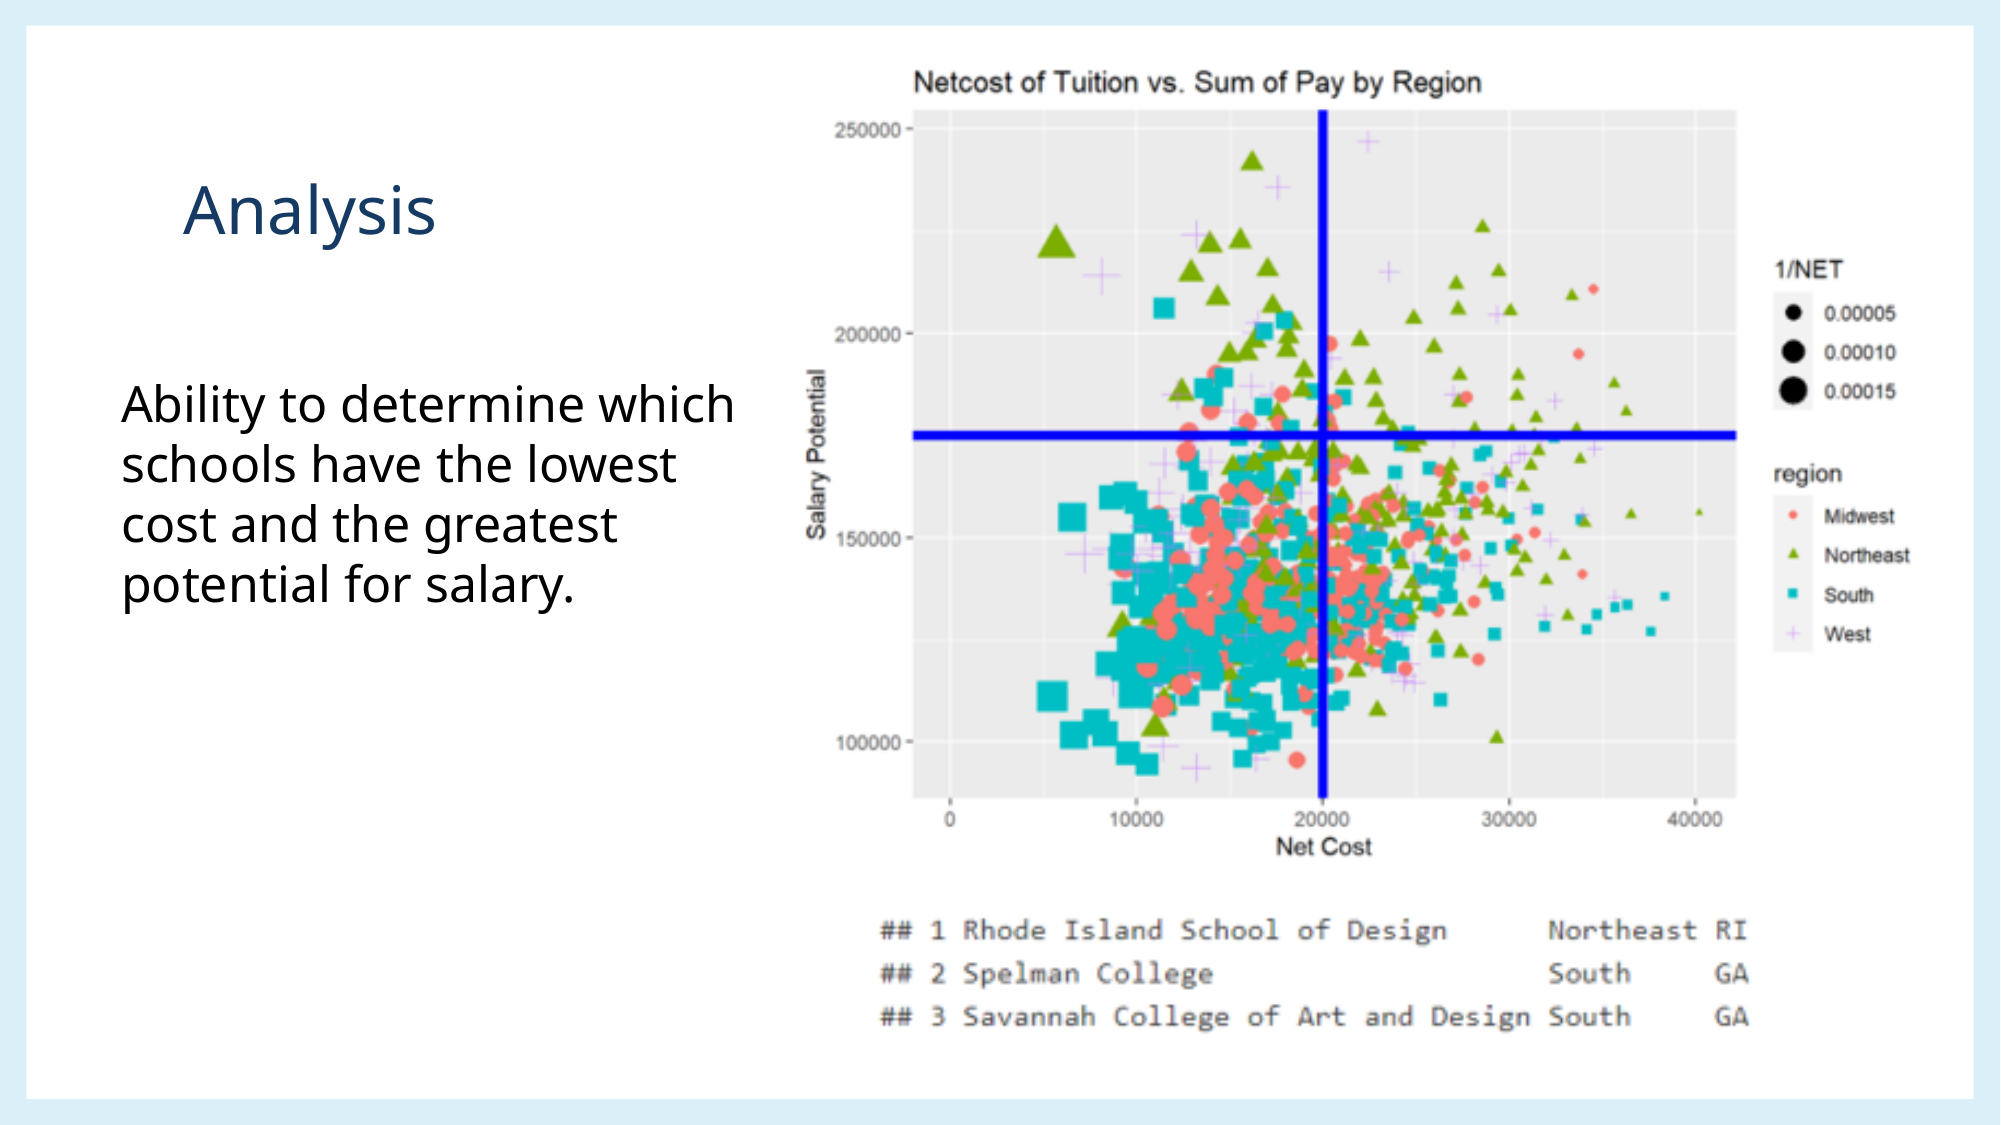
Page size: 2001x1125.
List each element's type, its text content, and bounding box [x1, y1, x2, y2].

title Analysis [168, 149, 766, 256]
picture [766, 49, 1935, 879]
text_box Ability to determine which schools have the lowest cost and the greatest potential for salary. [106, 365, 766, 621]
picture [855, 906, 1846, 1044]
